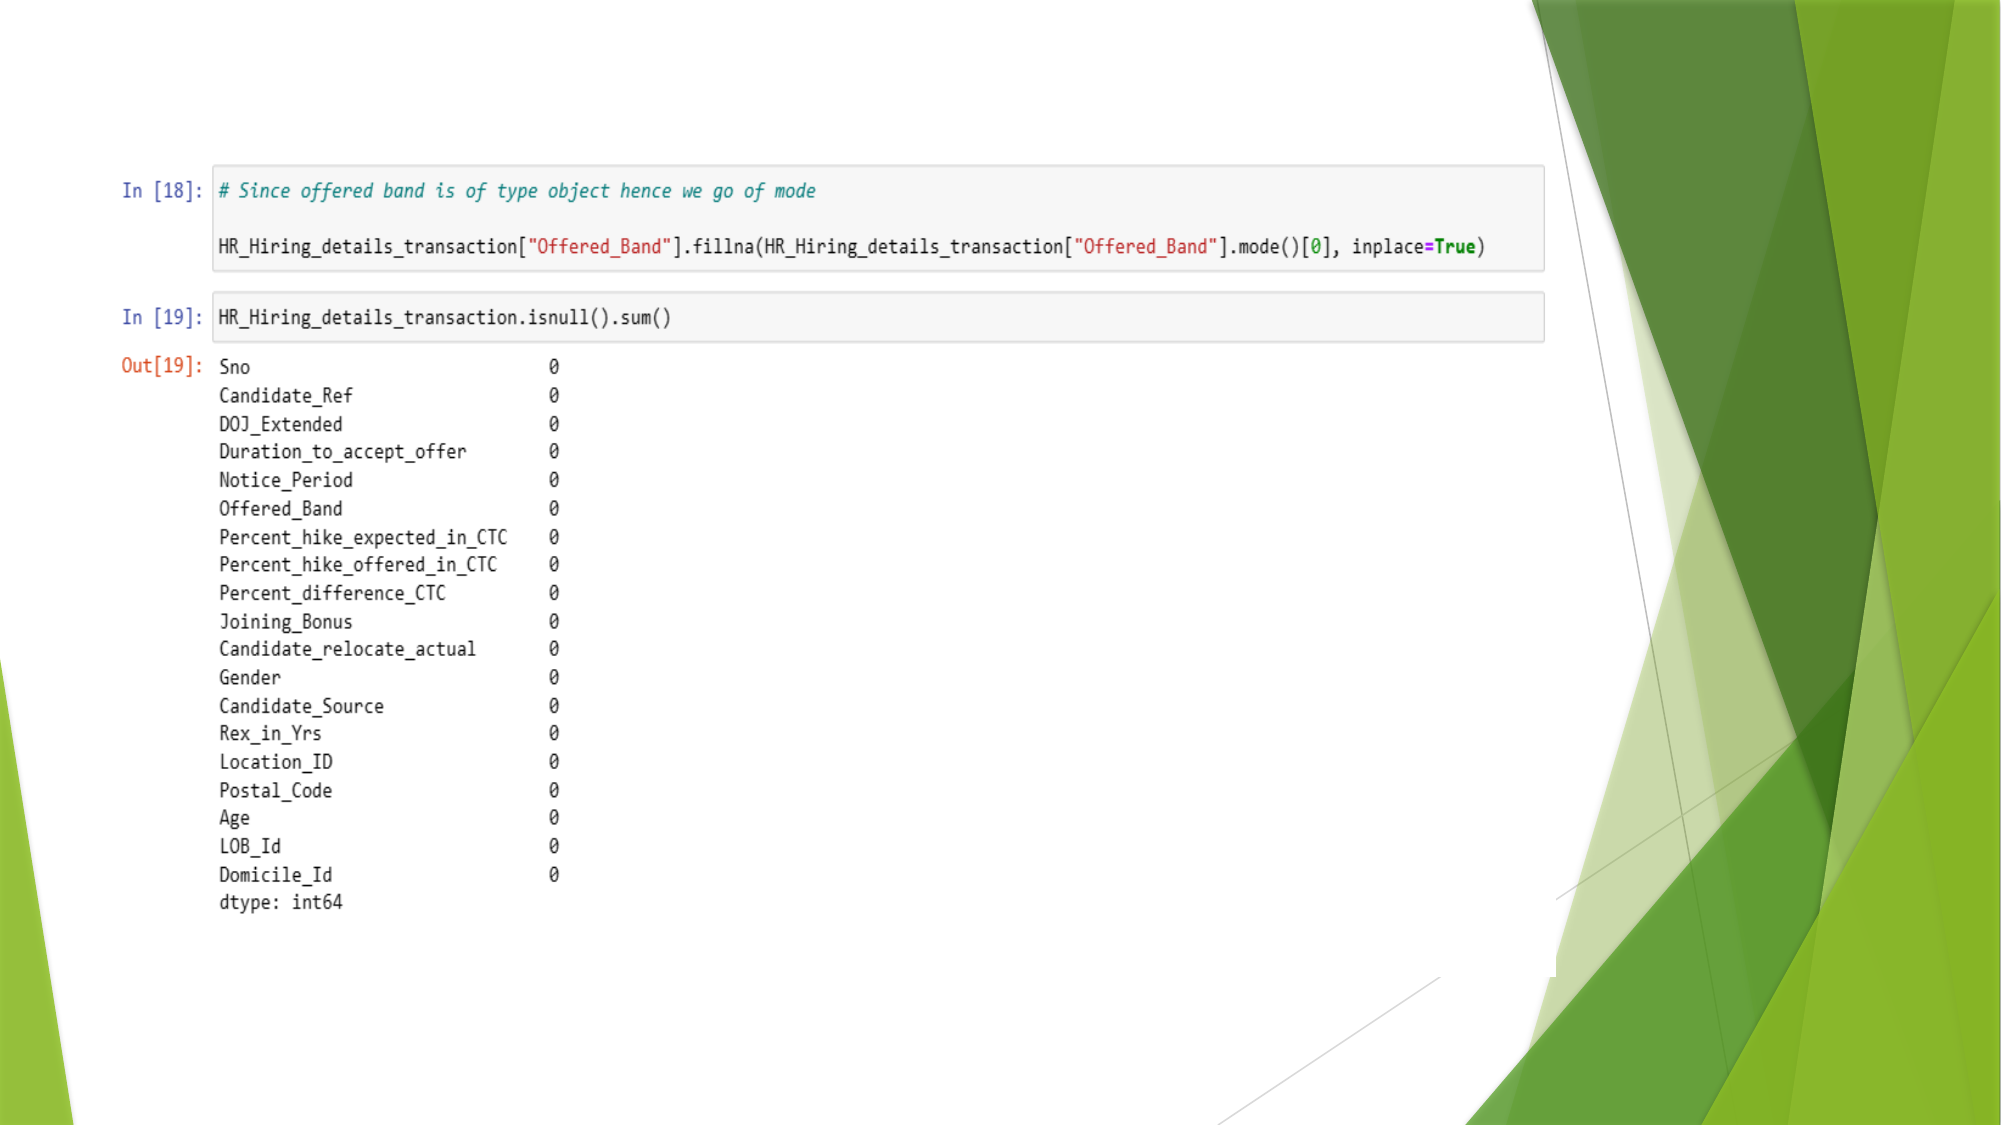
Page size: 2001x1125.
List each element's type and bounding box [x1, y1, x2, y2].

picture [70, 139, 1557, 977]
